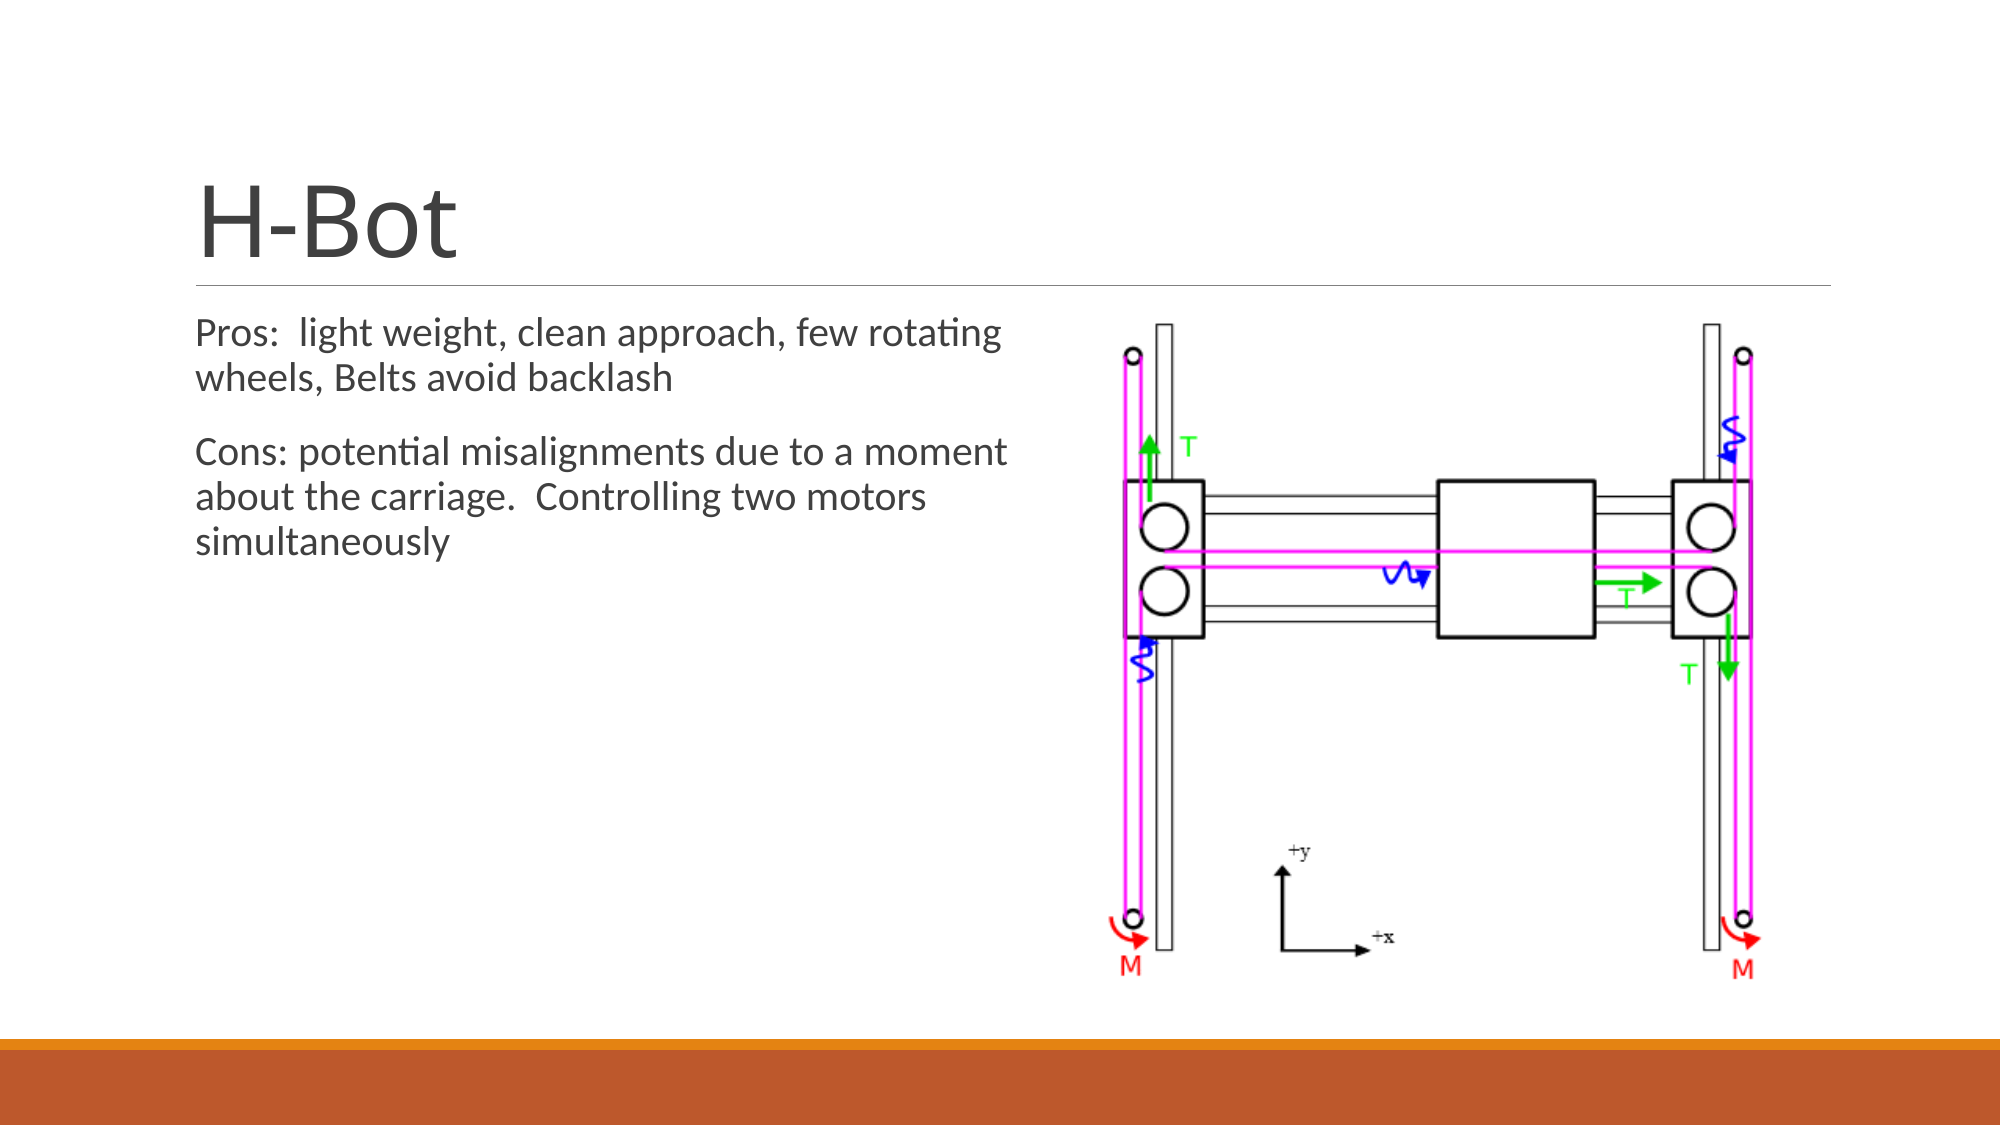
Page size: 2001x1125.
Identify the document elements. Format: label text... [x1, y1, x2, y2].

list Pros: light weight, clean approach, few rotating wheels, Belts avoid backlash Cons: potential misalignments due to a moment about the carriage. Controlling two motors simultaneously [180, 302, 1035, 963]
picture [1051, 302, 1831, 999]
title H-Bot [180, 47, 1830, 285]
